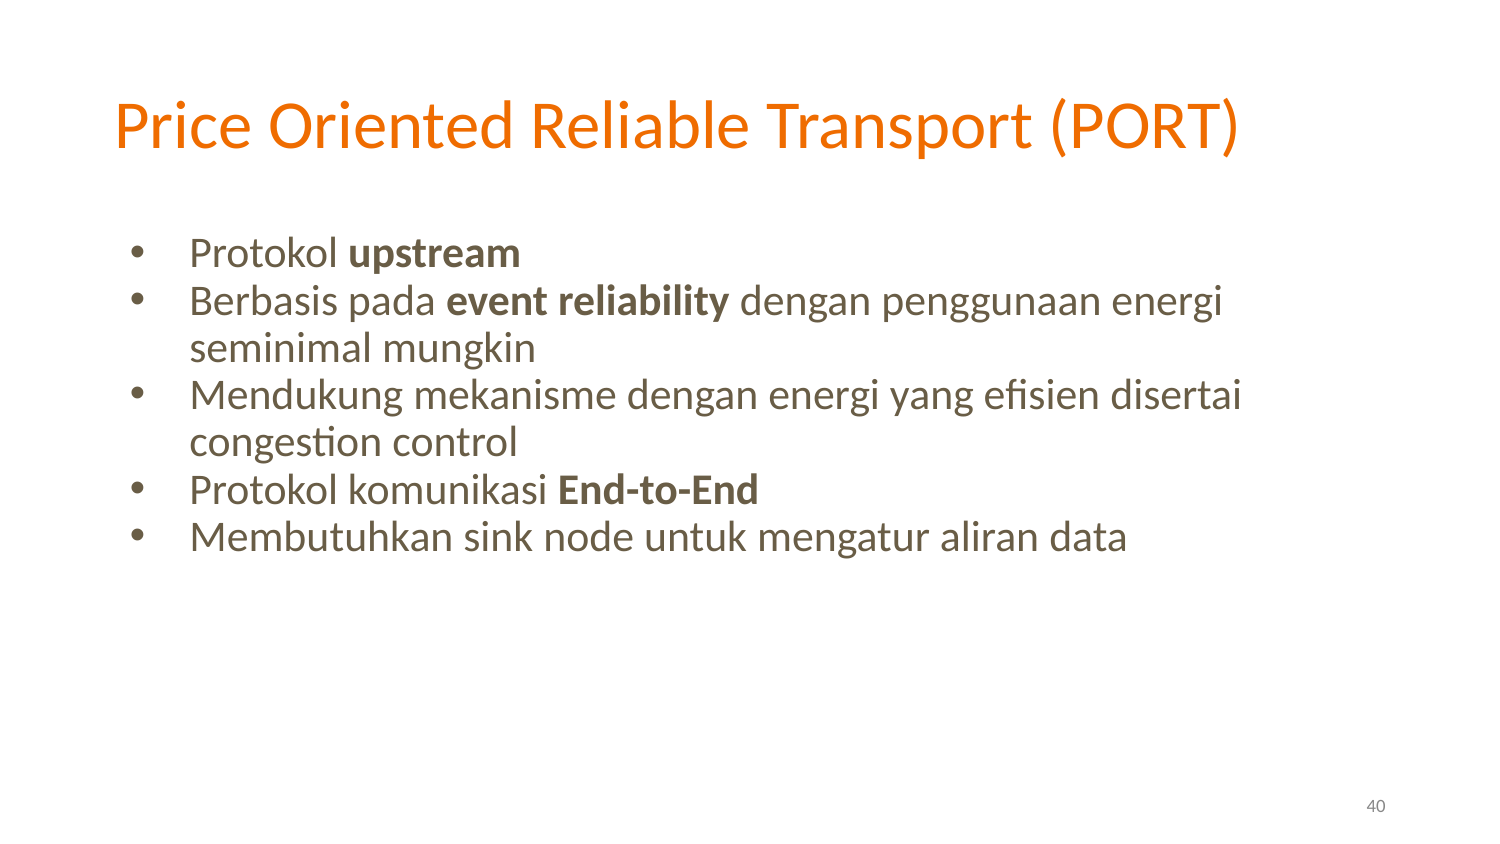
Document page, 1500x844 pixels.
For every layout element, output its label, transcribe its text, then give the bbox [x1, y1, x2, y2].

title Price Oriented Reliable Transport (PORT) [103, 44, 1397, 208]
slide_number 40 [1059, 782, 1397, 827]
list Protokol upstream Berbasis pada event reliability dengan penggunaan energi seminimal mungkin Mendukung mekanisme dengan energi yang efisien disertai congestion control Protokol komunikasi End-to-End Membutuhkan sink node untuk mengatur aliran data [103, 224, 1397, 760]
